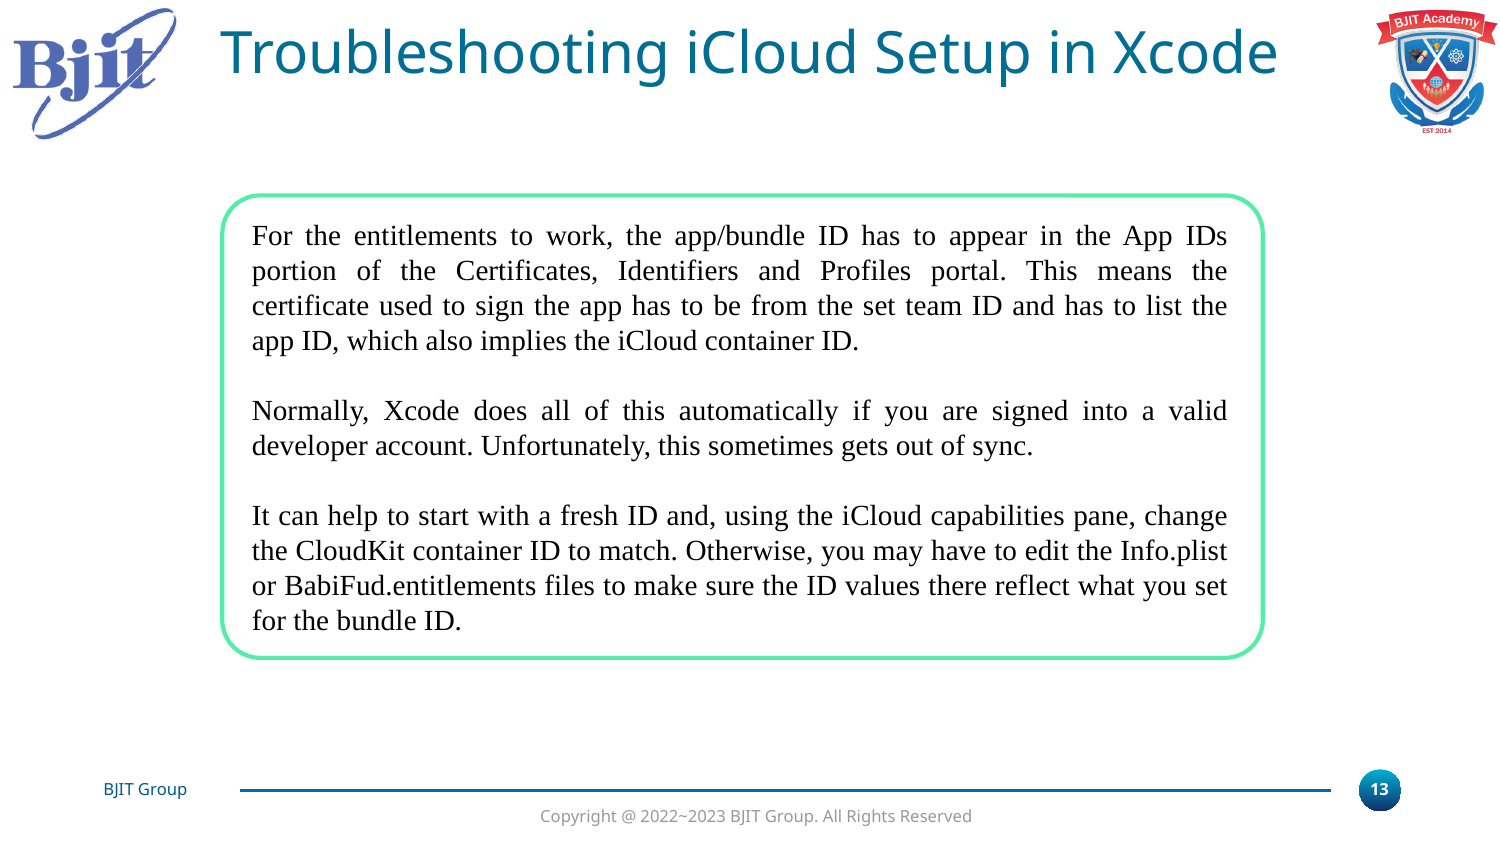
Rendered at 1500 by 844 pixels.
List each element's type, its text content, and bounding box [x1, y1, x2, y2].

text_box Troubleshooting iCloud Setup in Xcode [205, 7, 1295, 93]
picture [13, 7, 177, 140]
picture [124, 783, 133, 795]
picture [1373, 7, 1500, 136]
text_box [222, 195, 1264, 659]
